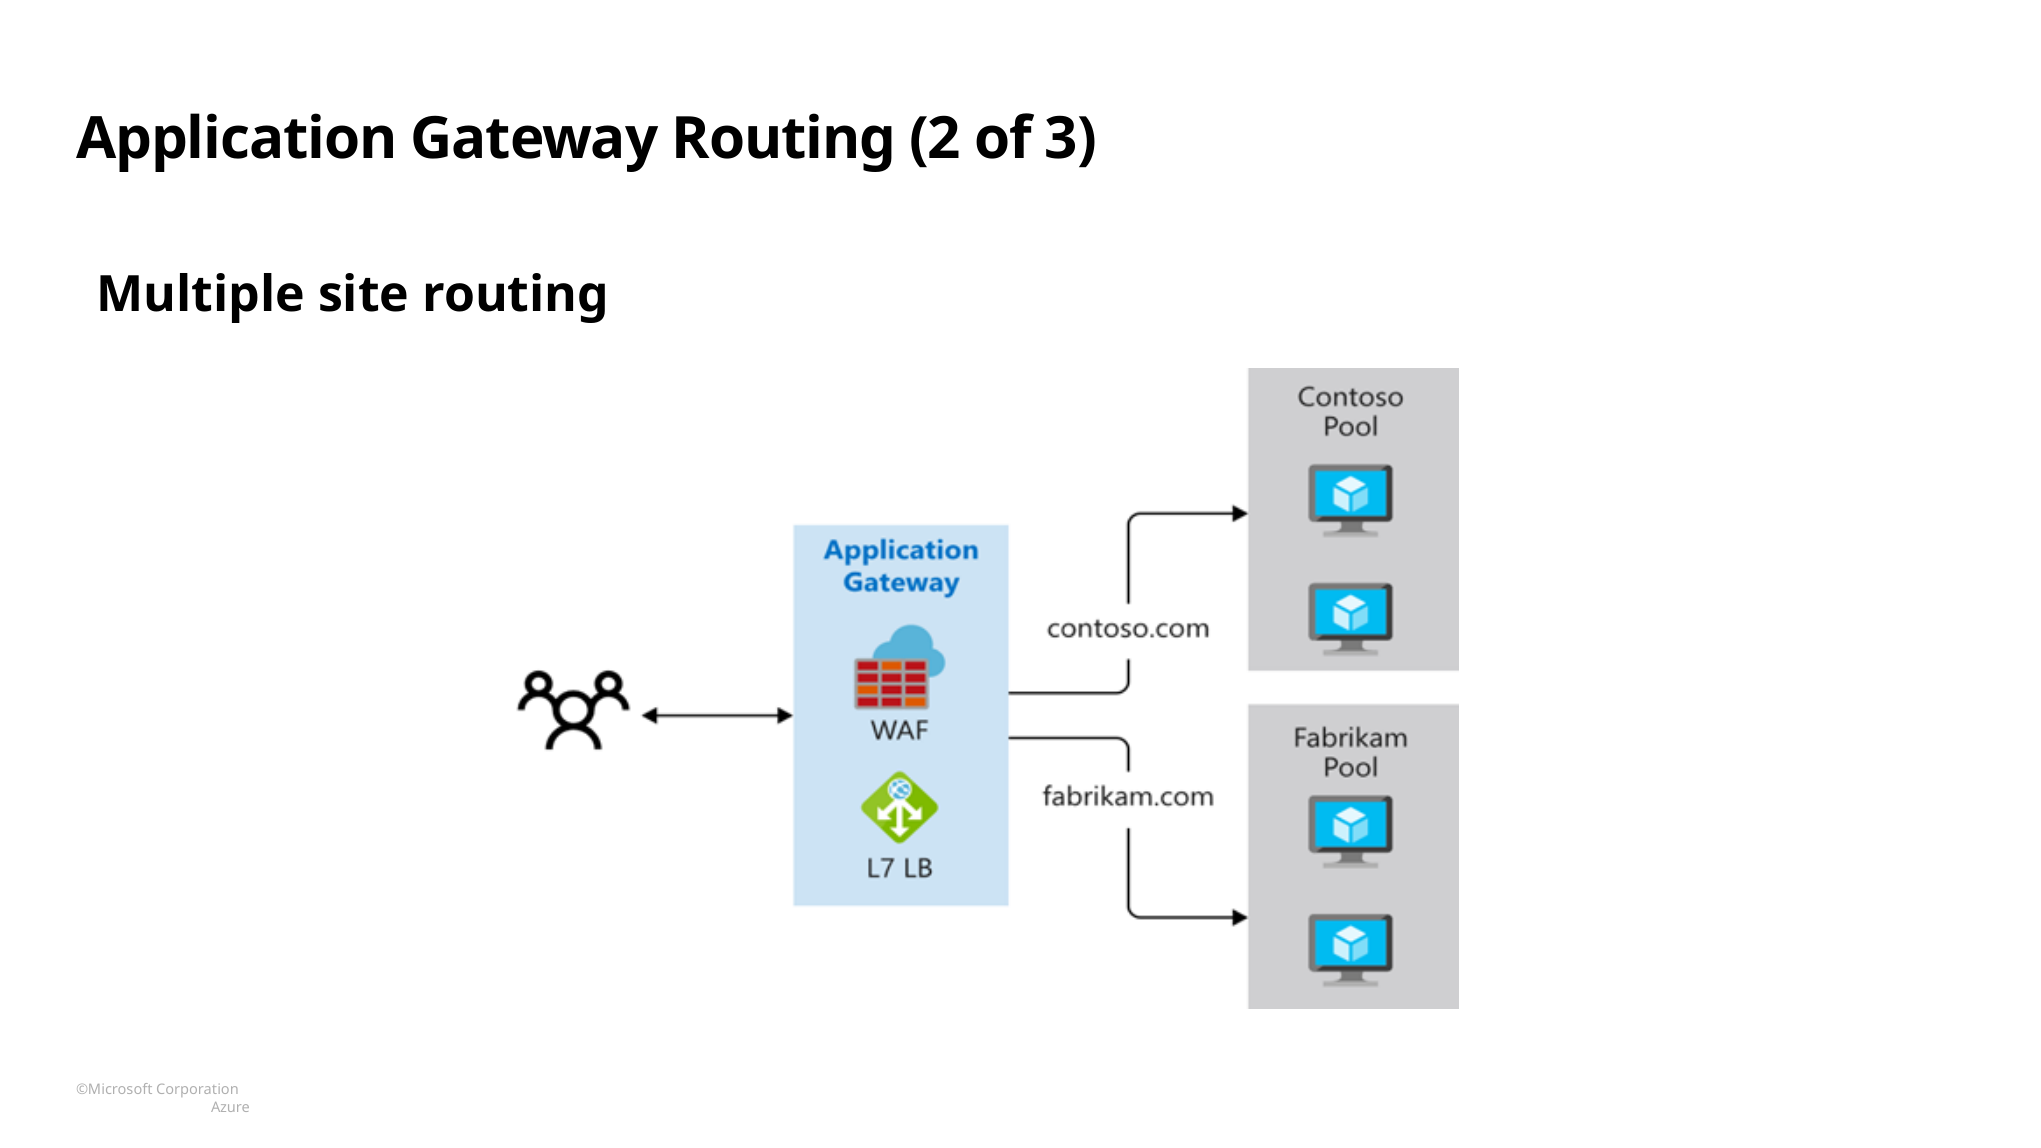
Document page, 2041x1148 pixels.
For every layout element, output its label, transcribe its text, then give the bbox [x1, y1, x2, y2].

picture [494, 368, 1459, 1009]
title Application Gateway Routing (2 of 3) [76, 103, 1969, 172]
text_box Multiple site routing [96, 271, 1667, 322]
